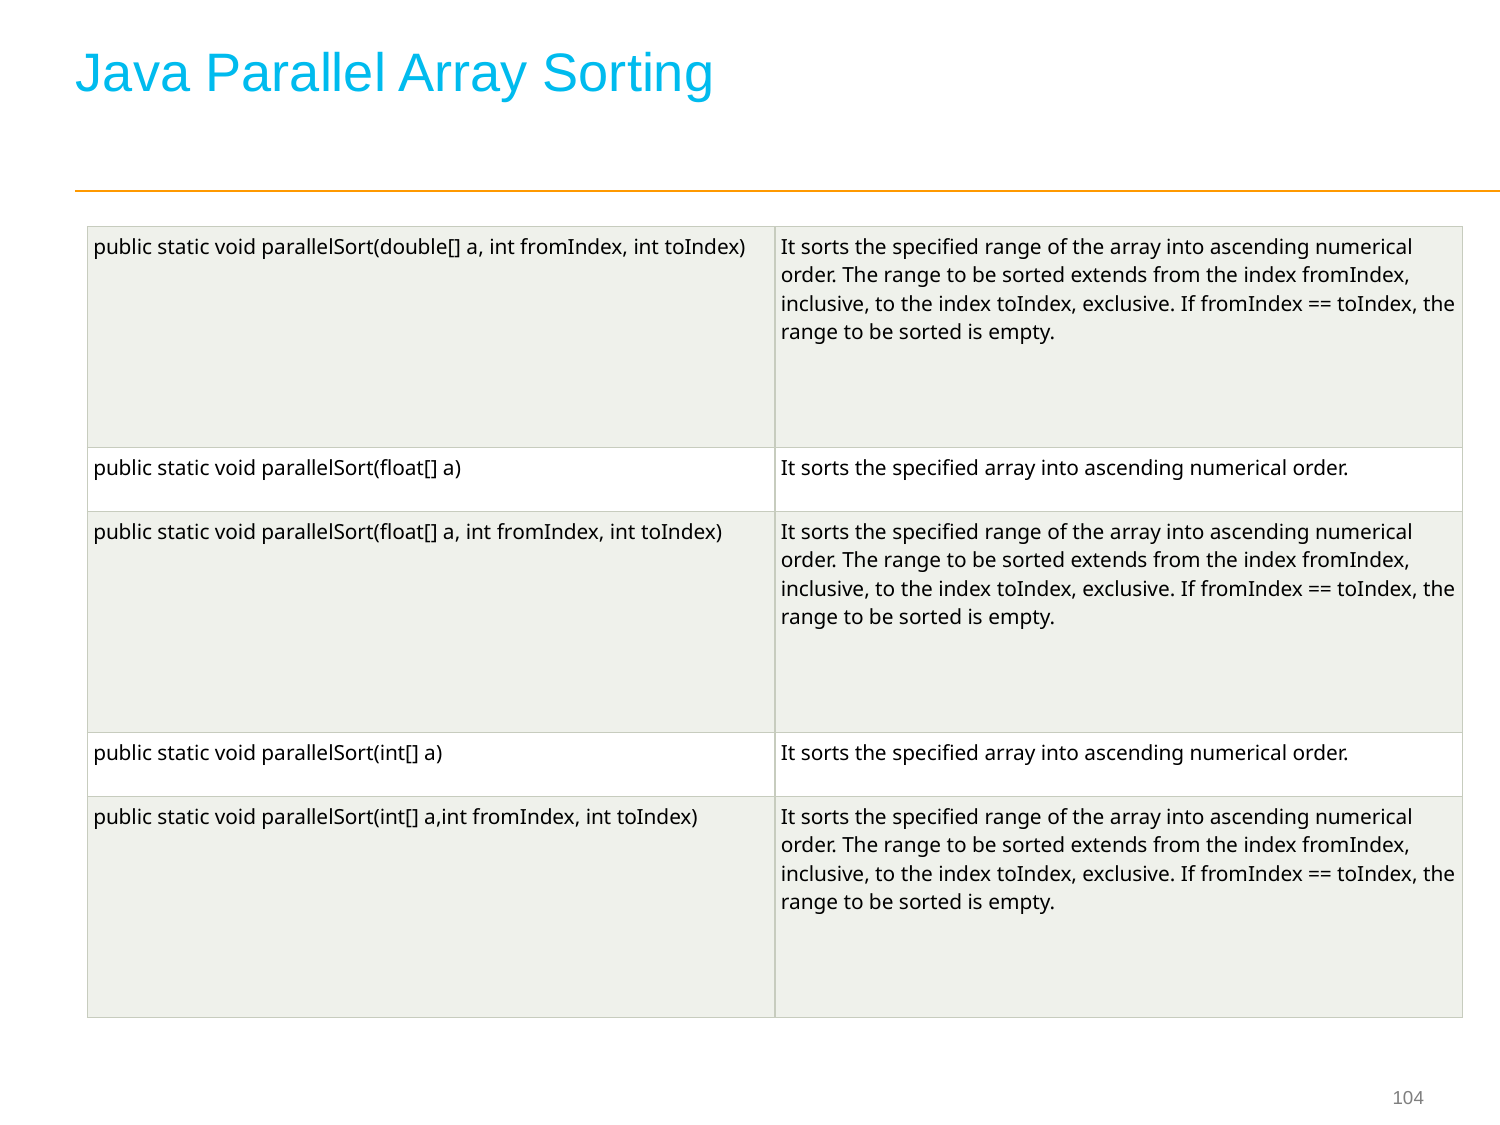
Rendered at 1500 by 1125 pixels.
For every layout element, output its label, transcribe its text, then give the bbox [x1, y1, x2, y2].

table_cell It sorts the specified array into ascending numerical order. [776, 448, 1462, 511]
table_cell public static void parallelSort(float[] a, int fromIndex, int toIndex) [88, 512, 774, 732]
table_cell public static void parallelSort(int[] a,int fromIndex, int toIndex) [88, 797, 774, 1017]
title Java Parallel Array Sorting [75, 27, 1422, 157]
table_header It sorts the specified range of the array into ascending numerical order. The range to be sorted extends from the index fromIndex, inclusive, to the index toIndex, exclusive. If fromIndex == toIndex, the range to be sorted is empty. [776, 227, 1462, 447]
table_cell It sorts the specified array into ascending numerical order. [776, 733, 1462, 796]
table_cell public static void parallelSort(float[] a) [88, 448, 774, 511]
table_cell It sorts the specified range of the array into ascending numerical order. The range to be sorted extends from the index fromIndex, inclusive, to the index toIndex, exclusive. If fromIndex == toIndex, the range to be sorted is empty. [776, 797, 1462, 1017]
table_cell It sorts the specified range of the array into ascending numerical order. The range to be sorted extends from the index fromIndex, inclusive, to the index toIndex, exclusive. If fromIndex == toIndex, the range to be sorted is empty. [776, 512, 1462, 732]
table_header public static void parallelSort(double[] a, int fromIndex, int toIndex) [88, 227, 774, 447]
table_cell public static void parallelSort(int[] a) [88, 733, 774, 796]
